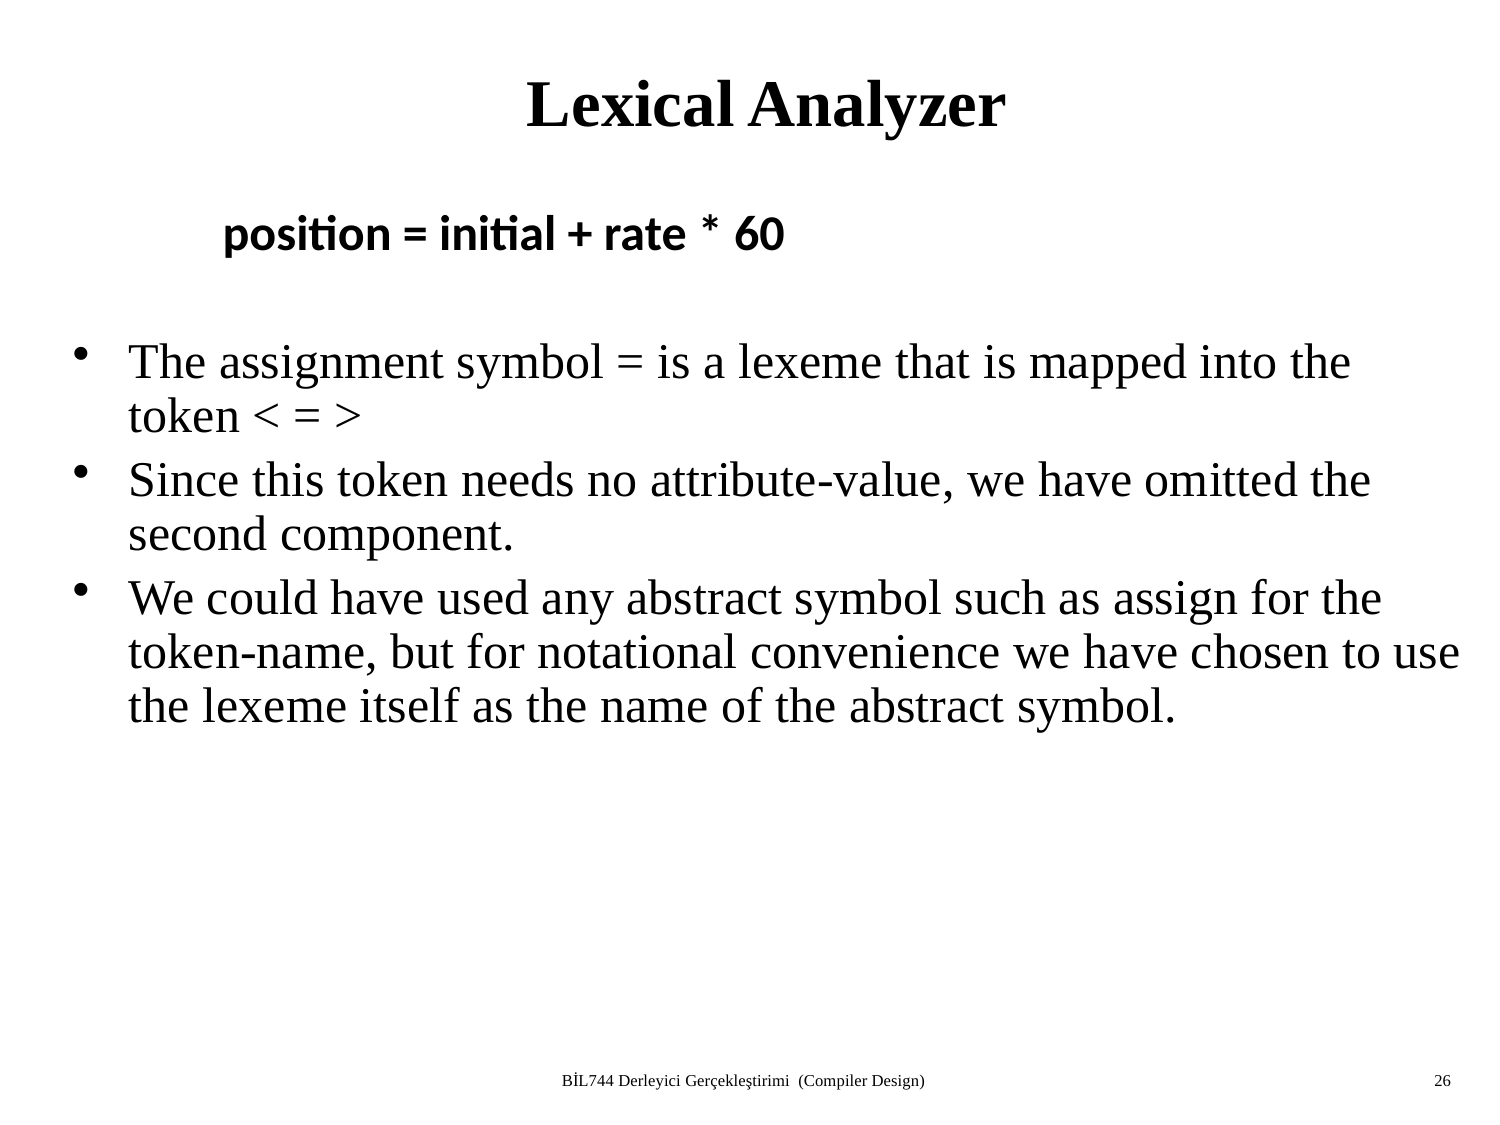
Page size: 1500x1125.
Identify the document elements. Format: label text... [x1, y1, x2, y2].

list position = initial + rate * 60 The assignment symbol = is a lexeme that is mapped into the token < = > Since this token needs no attribute-value, we have omitted the second component. We could have used any abstract symbol such as assign for the token-name, but for notational convenience we have chosen to use the lexeme itself as the name of the abstract symbol. [57, 200, 1477, 1038]
slide_number 26 [1153, 1062, 1467, 1100]
footer BİL744 Derleyici Gerçekleştirimi (Compiler Design) [462, 1062, 1025, 1100]
title Lexical Analyzer [57, 24, 1477, 175]
